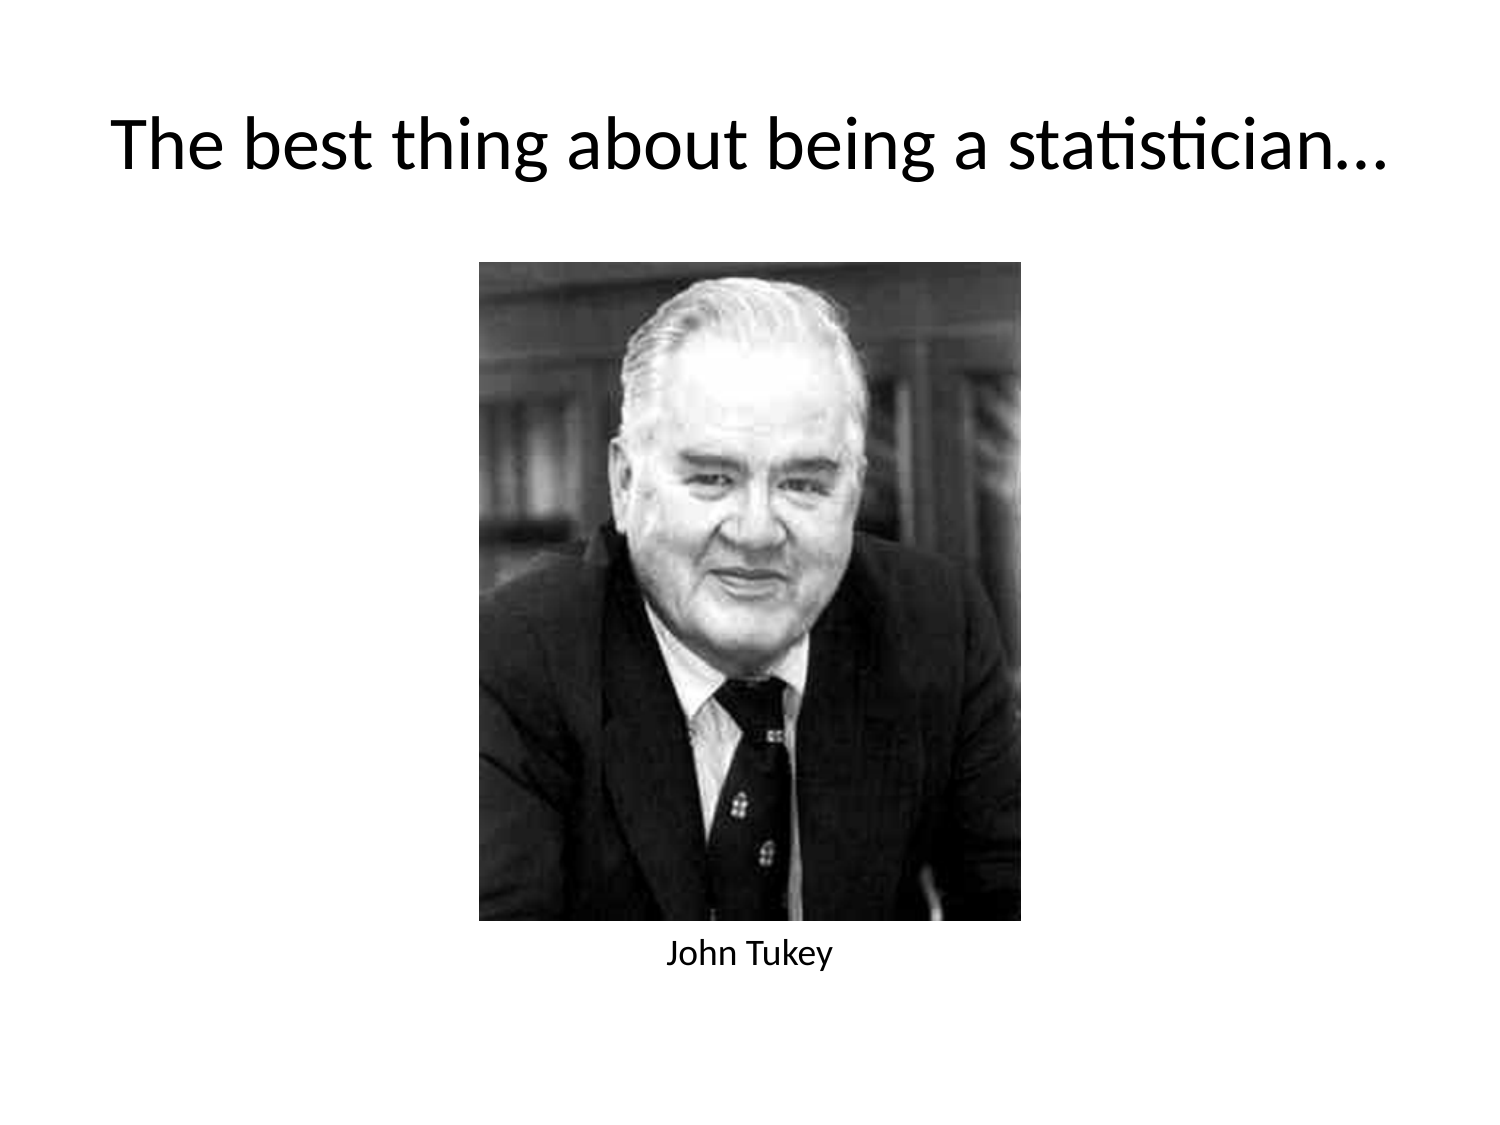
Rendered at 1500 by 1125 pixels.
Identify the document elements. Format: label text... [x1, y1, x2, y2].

title The best thing about being a statistician… [75, 45, 1425, 233]
picture [478, 262, 1021, 921]
text_box John Tukey [74, 920, 1425, 1005]
